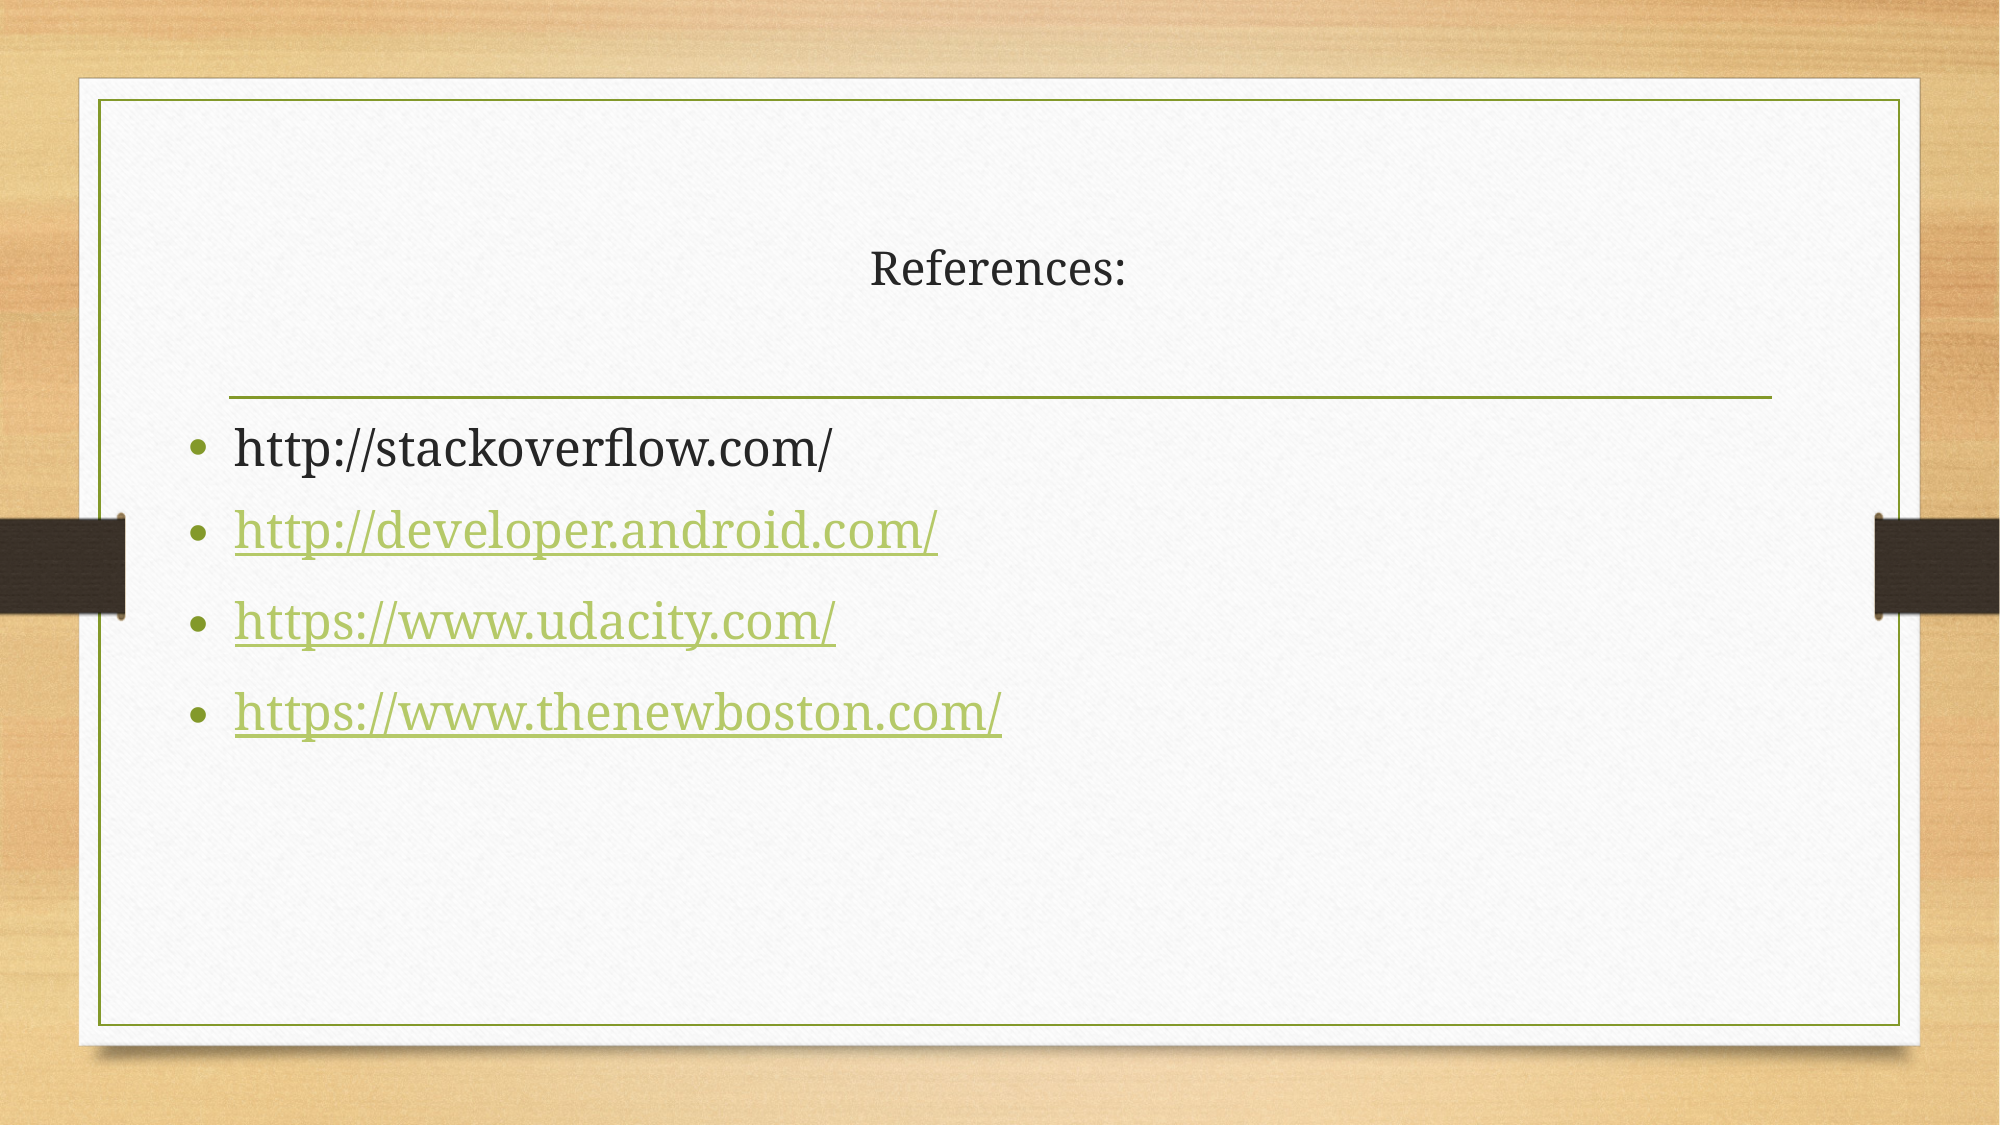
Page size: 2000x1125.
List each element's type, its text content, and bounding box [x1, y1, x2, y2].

list http://stackoverflow.com/ http://developer.android.com/ https://www.udacity.com/ https://www.thenewboston.com/ [173, 408, 1390, 846]
title References: [264, 230, 1733, 386]
picture [0, 0, 2000, 1125]
